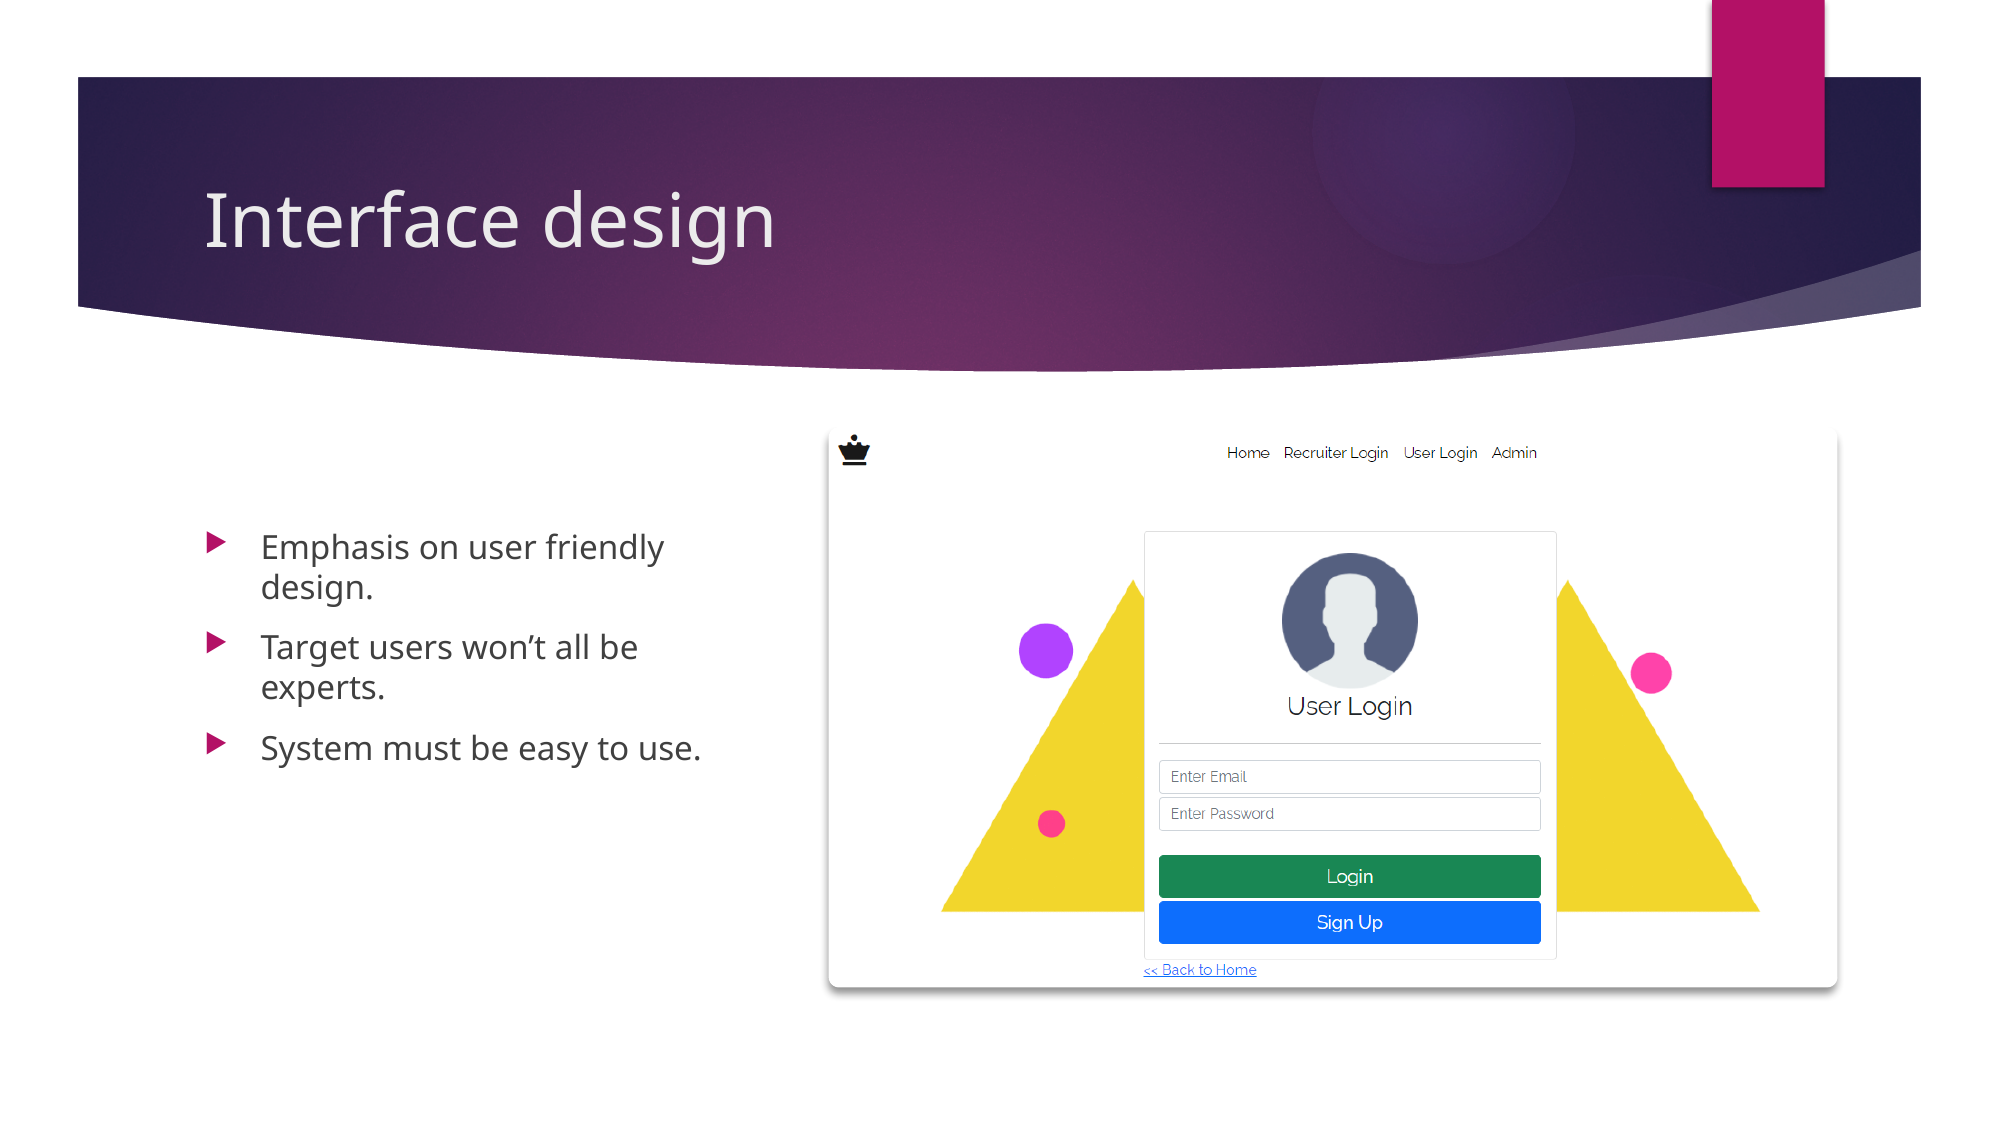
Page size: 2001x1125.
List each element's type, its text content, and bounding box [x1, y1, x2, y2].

list Emphasis on user friendly design. Target users won’t all be experts. System must be easy to use. [189, 427, 761, 988]
picture [828, 426, 1838, 988]
title Interface design [189, 159, 1627, 276]
